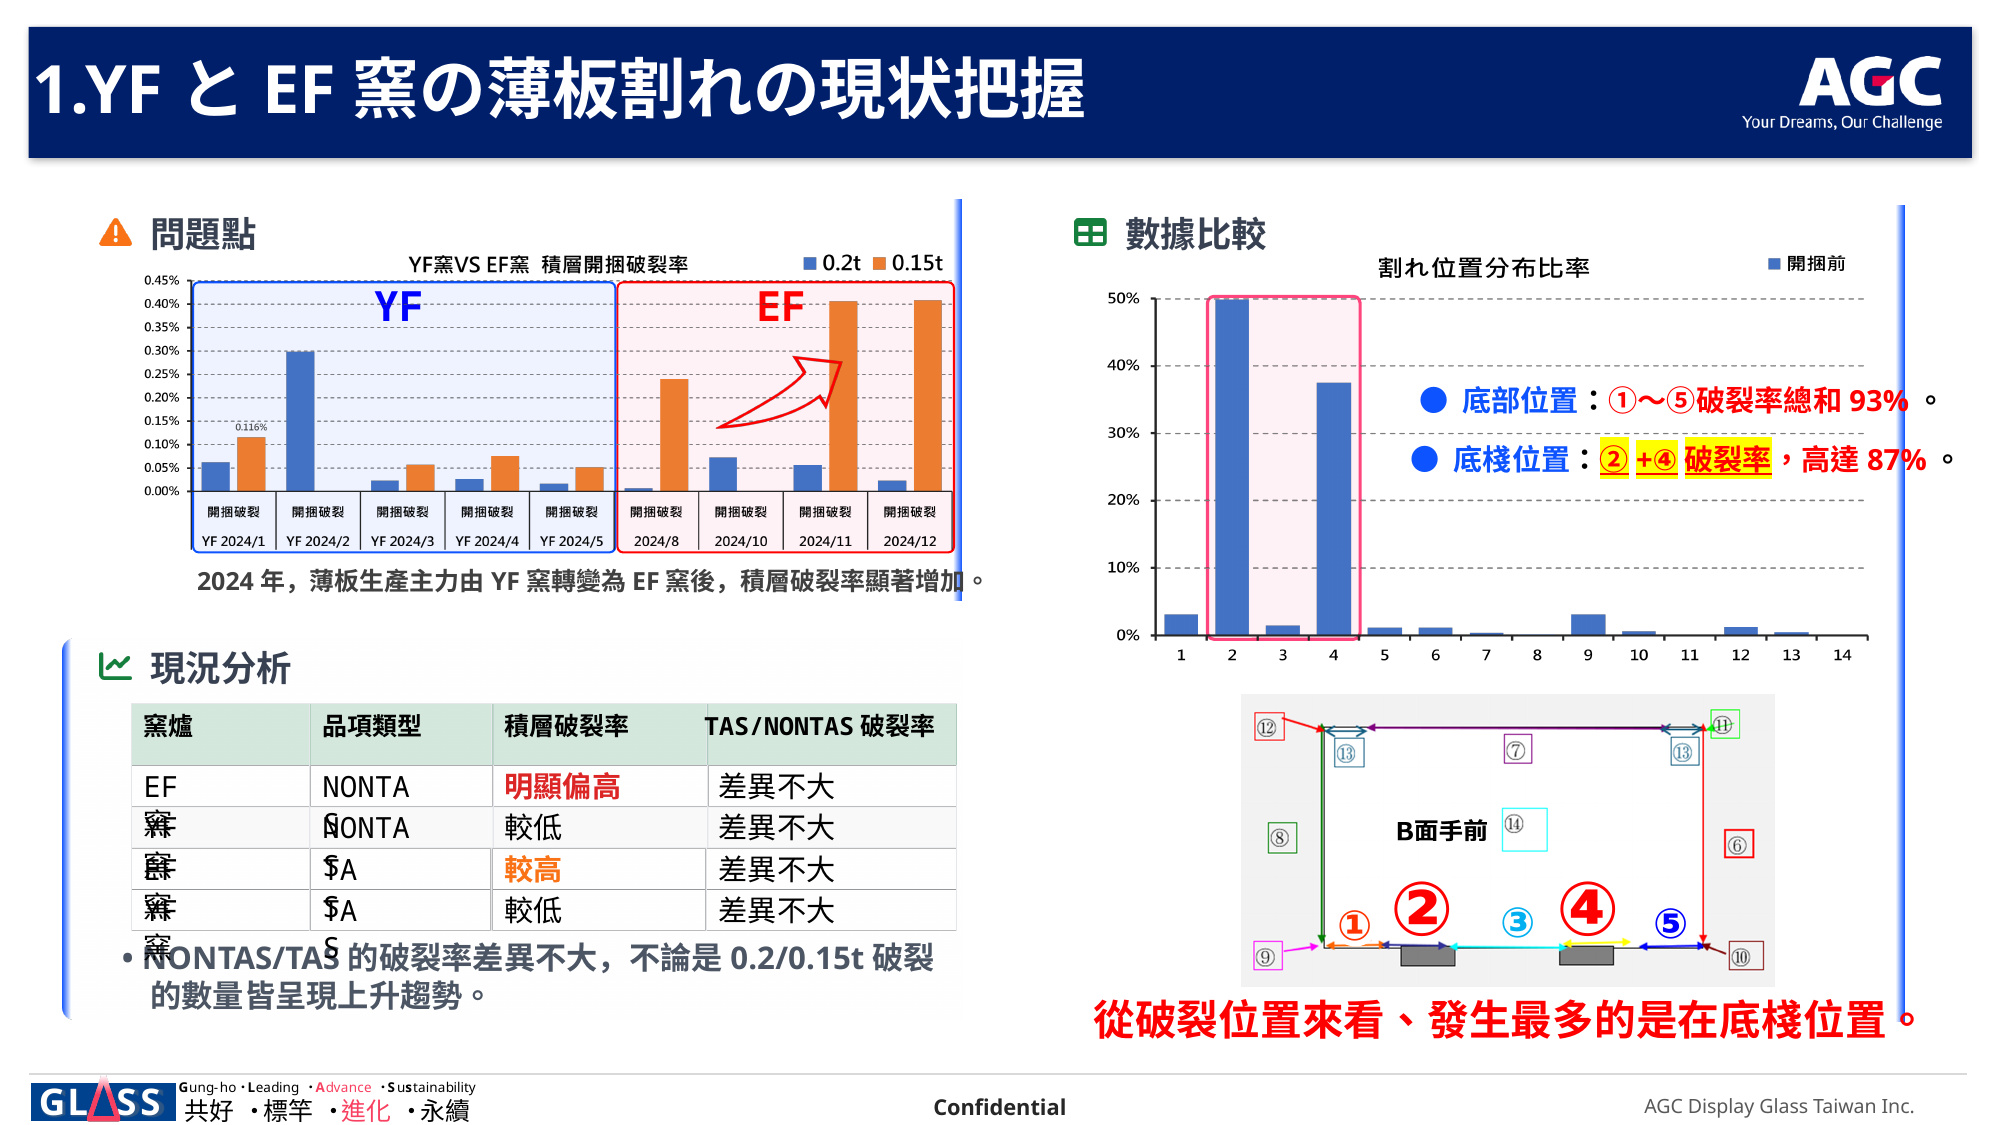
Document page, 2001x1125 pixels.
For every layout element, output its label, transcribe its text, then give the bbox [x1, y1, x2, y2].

text_box [60, 196, 965, 604]
picture [1742, 56, 1942, 131]
text_box 數據比較 [1124, 210, 1275, 243]
text_box [1002, 203, 1907, 1024]
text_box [1094, 245, 1957, 671]
picture [1074, 210, 1107, 255]
text_box 問題點 [150, 210, 257, 243]
picture [99, 210, 132, 255]
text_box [130, 703, 957, 931]
text_box 2024年，薄板生產主力由YF窯轉變為EF窯後，積層破裂率顯著增加。 [197, 557, 992, 595]
picture [62, 638, 963, 1020]
text_box 1.YFとEF窯の薄板割れの現状把握 [17, 48, 1102, 136]
text_box 從破裂位置來看、發生最多的是在底棧位置。 [1093, 1006, 1929, 1044]
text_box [143, 245, 958, 553]
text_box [1241, 693, 1776, 988]
